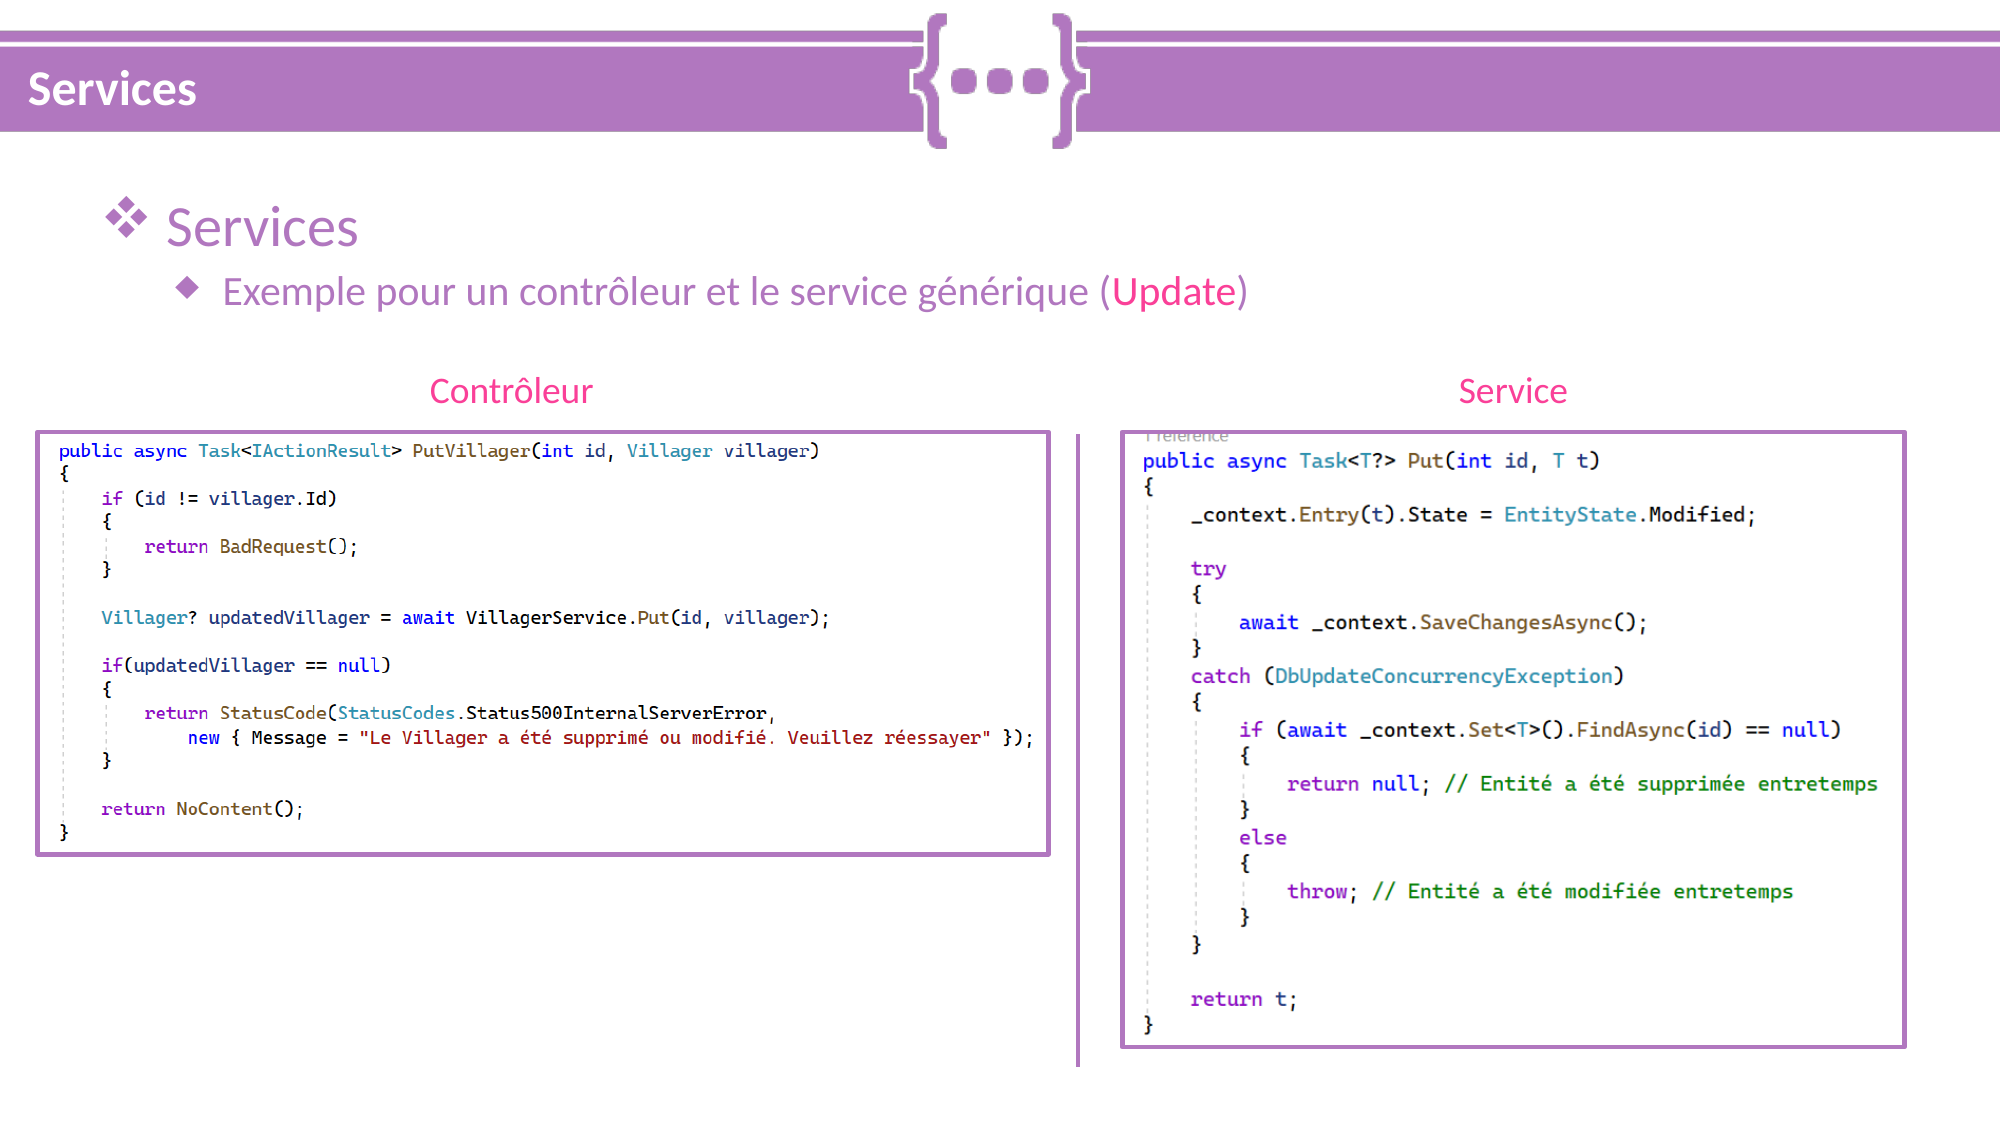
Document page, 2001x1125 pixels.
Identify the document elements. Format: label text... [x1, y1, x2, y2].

text_box Contrôleur [188, 358, 835, 418]
picture [1124, 434, 1902, 1045]
list Services Exemple pour un contrôleur et le service générique (Update) [85, 188, 1910, 1014]
title Services [12, 58, 913, 120]
picture [39, 434, 1047, 852]
picture [0, 3, 2000, 160]
text_box Service [1190, 358, 1837, 418]
